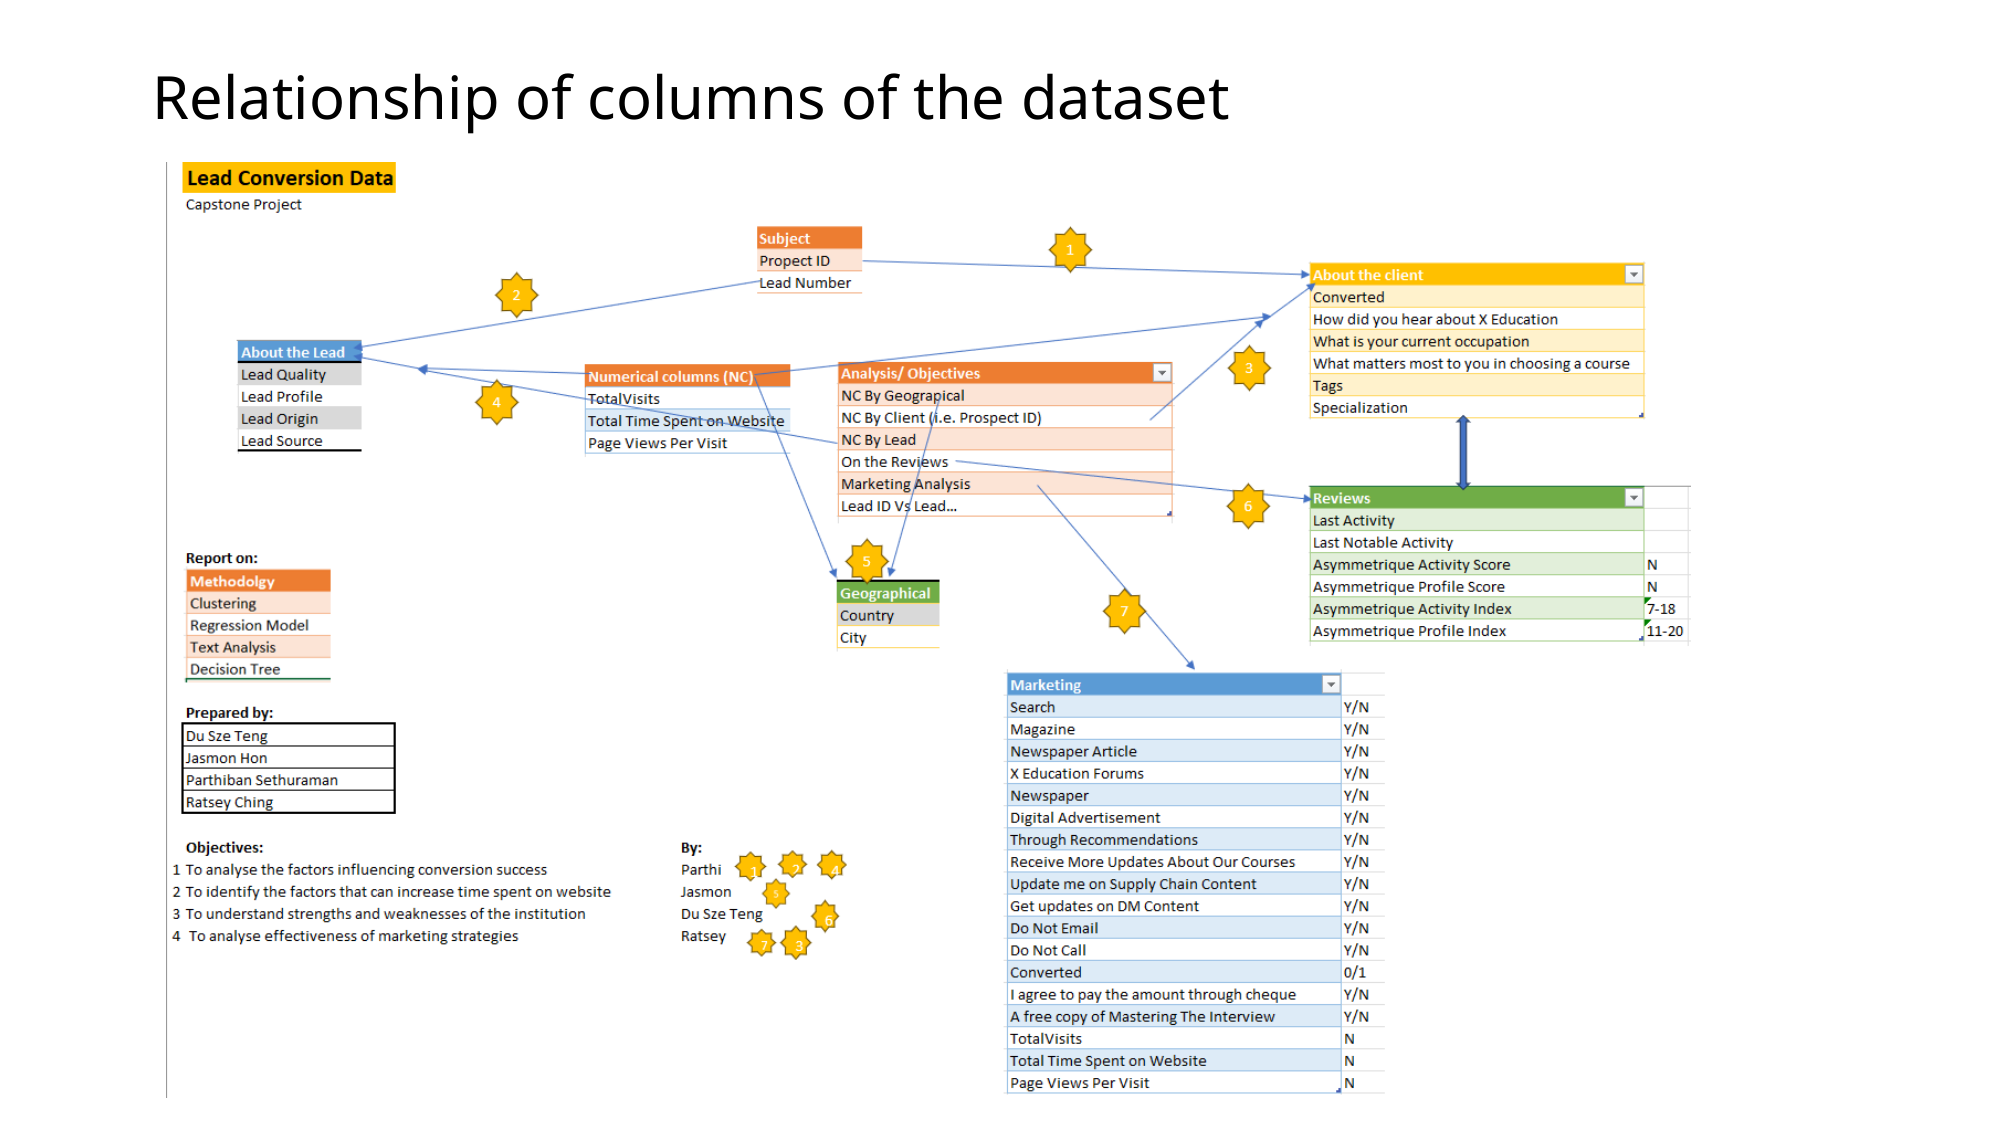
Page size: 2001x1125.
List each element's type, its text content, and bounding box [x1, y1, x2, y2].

picture [166, 162, 1691, 1098]
title Relationship of columns of the dataset [137, 59, 1863, 140]
